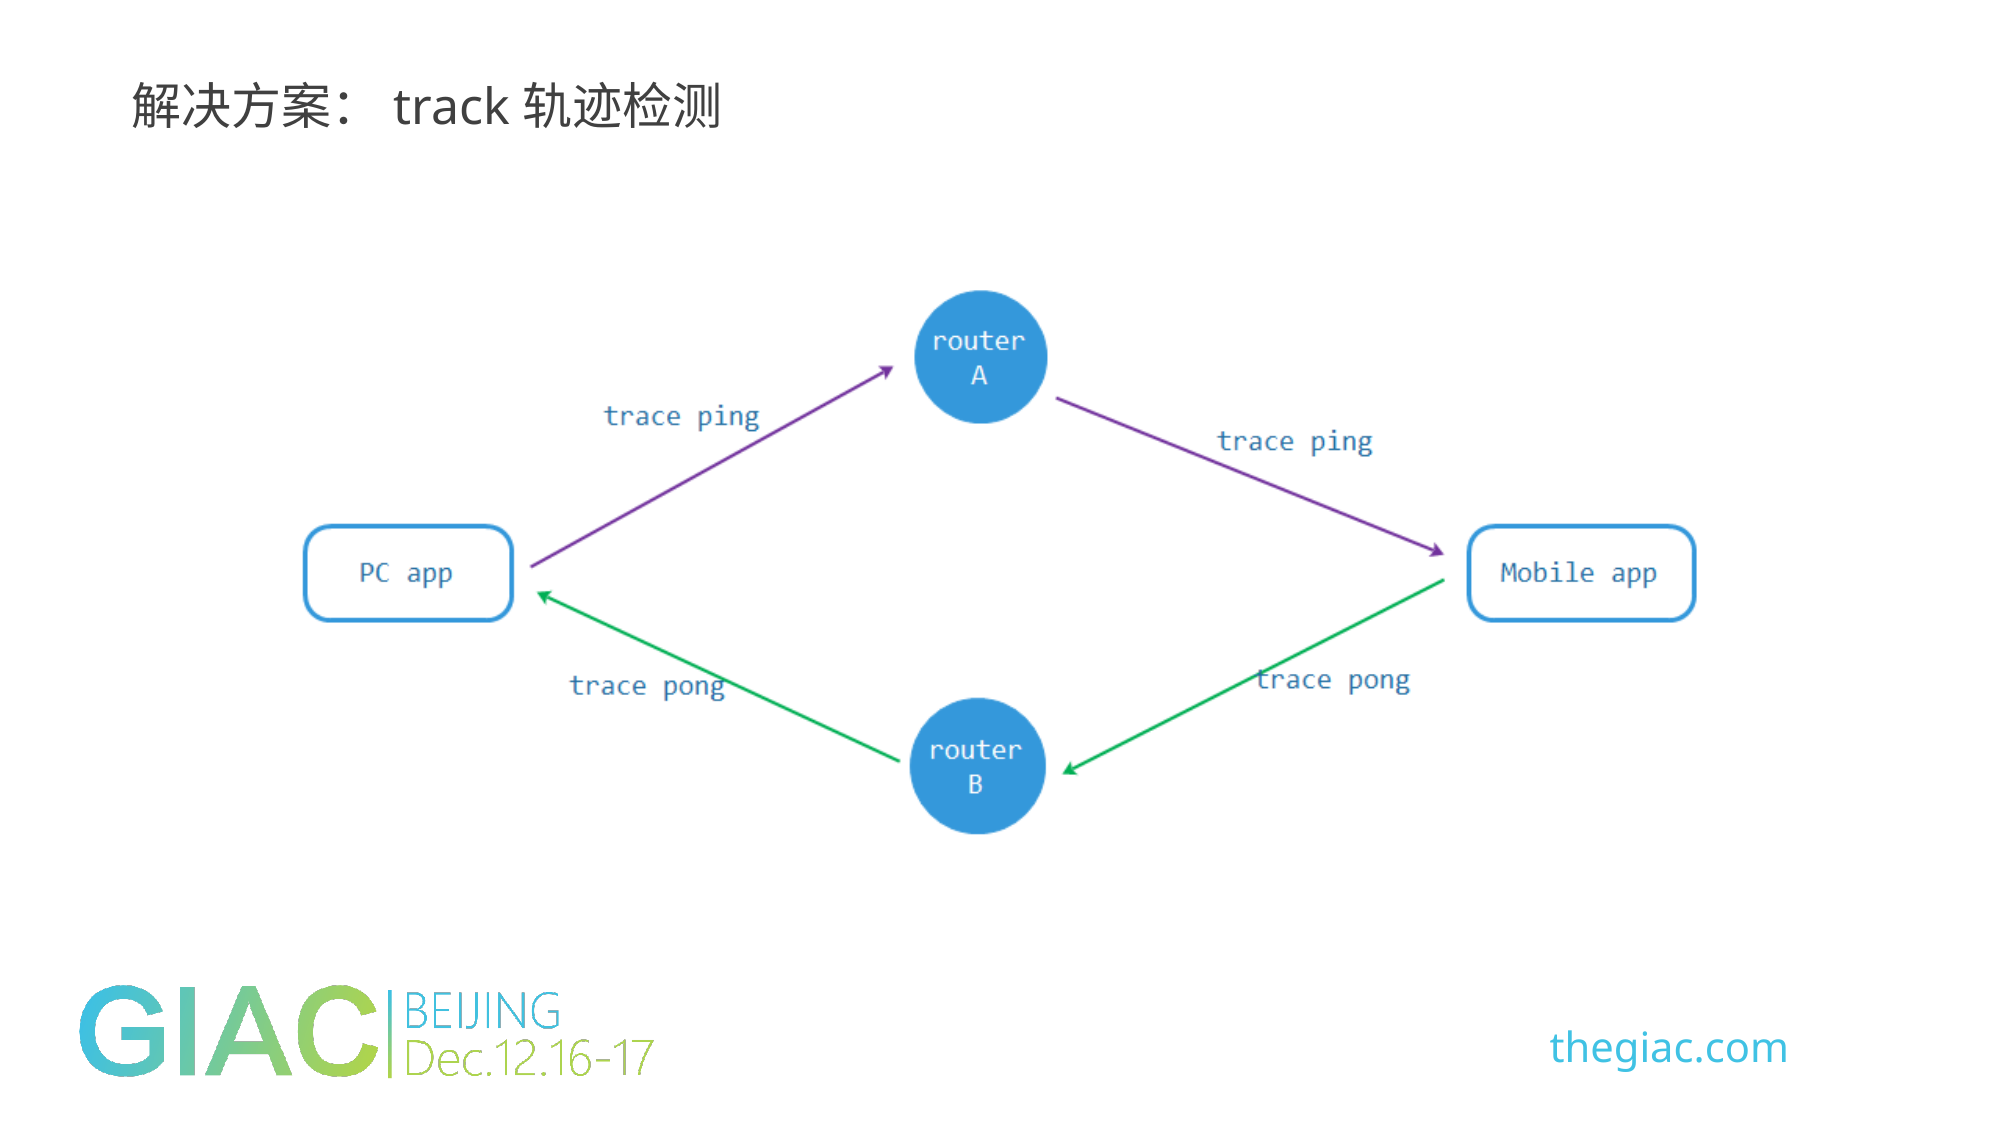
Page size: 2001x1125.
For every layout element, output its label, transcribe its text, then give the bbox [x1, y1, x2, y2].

text_box 解决方案：track轨迹检测 [117, 73, 1843, 292]
picture [55, 968, 679, 1097]
picture [300, 289, 1700, 836]
